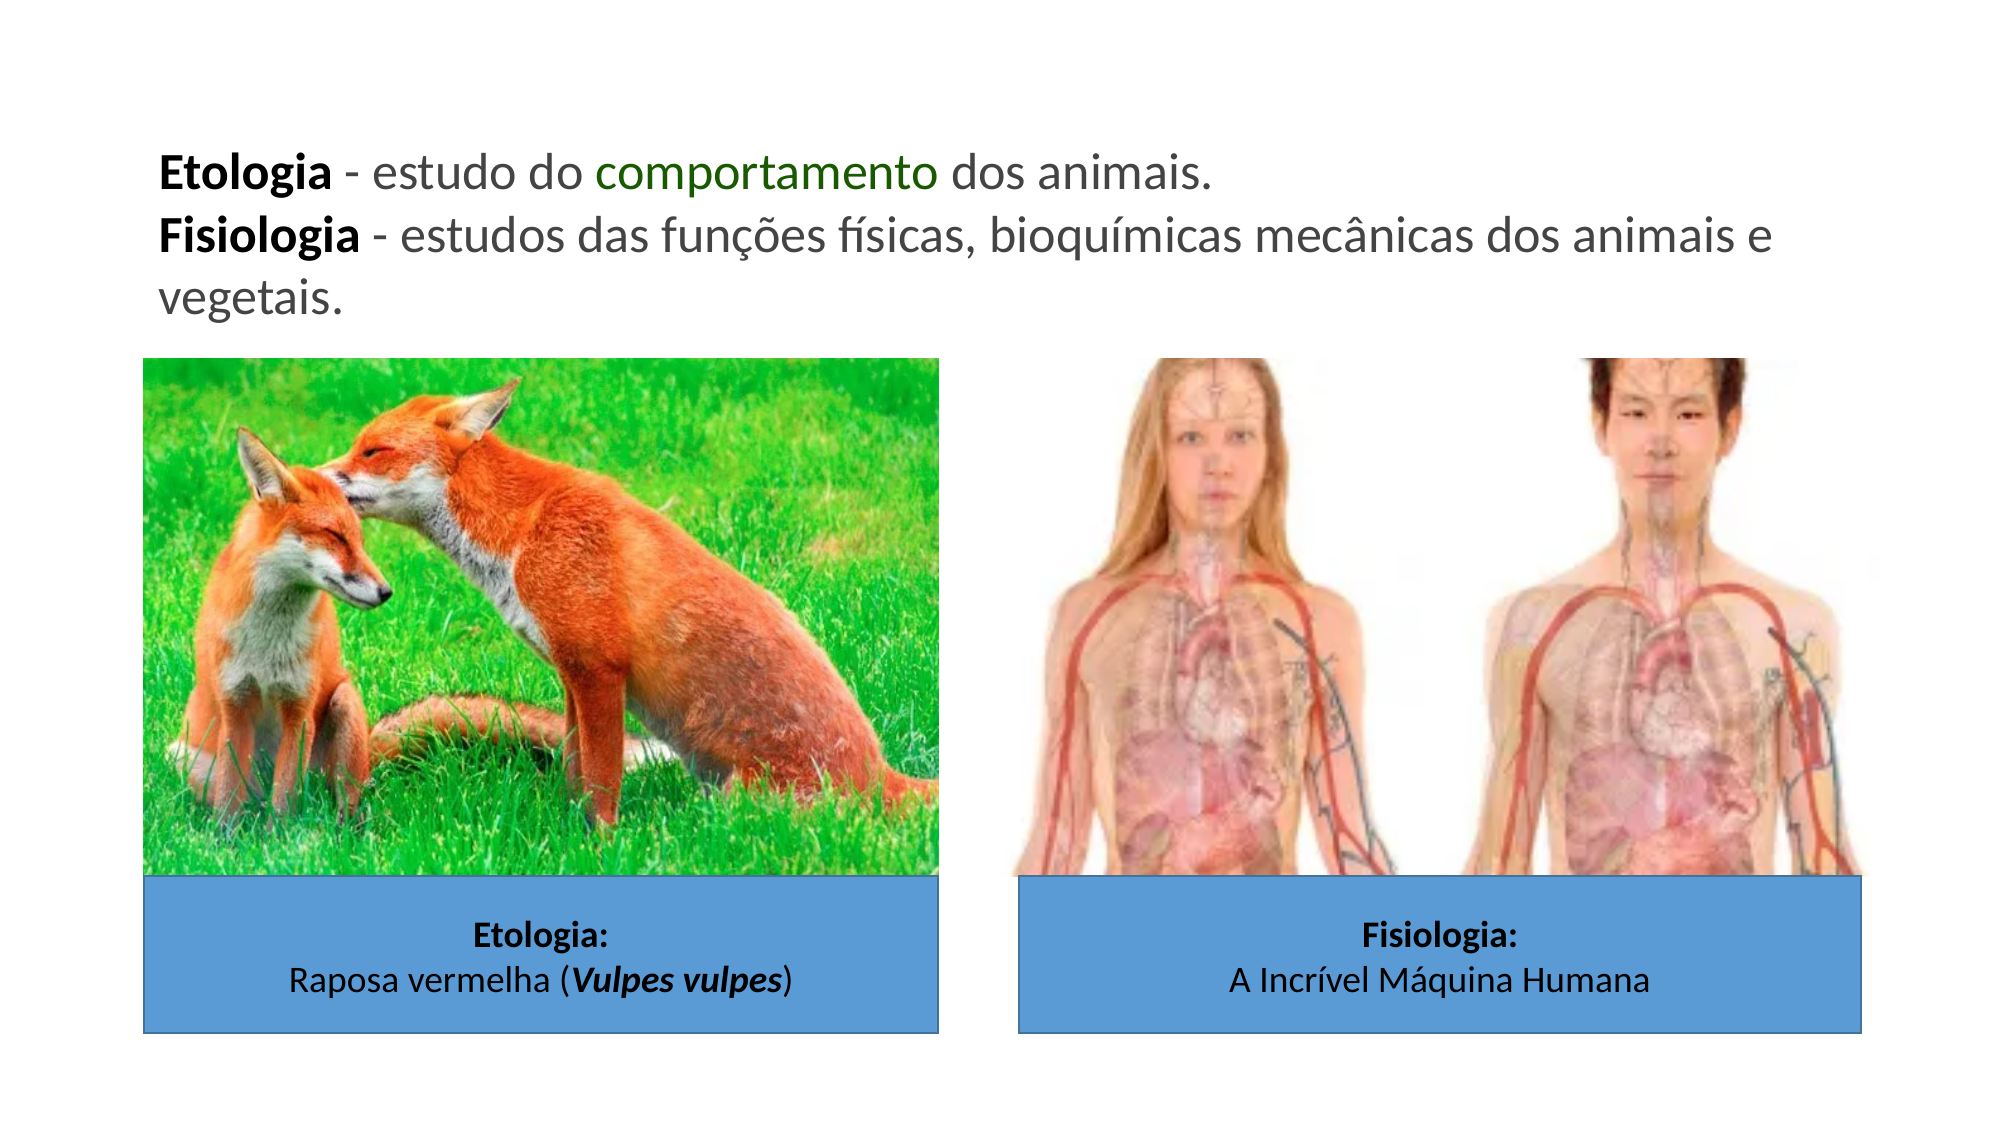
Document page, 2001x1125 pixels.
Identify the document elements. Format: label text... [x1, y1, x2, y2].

text_box Fisiologia: A Incrível Máquina Humana [1018, 877, 1862, 1034]
text_box Etologia: Raposa vermelha (Vulpes vulpes) [143, 877, 939, 1034]
picture [143, 358, 939, 877]
picture [999, 358, 1881, 877]
list Etologia - estudo do comportamento dos animais. Fisiologia - estudos das funções físicas, bioquímicas mecânicas dos animais e vegetais. [143, 130, 1895, 844]
